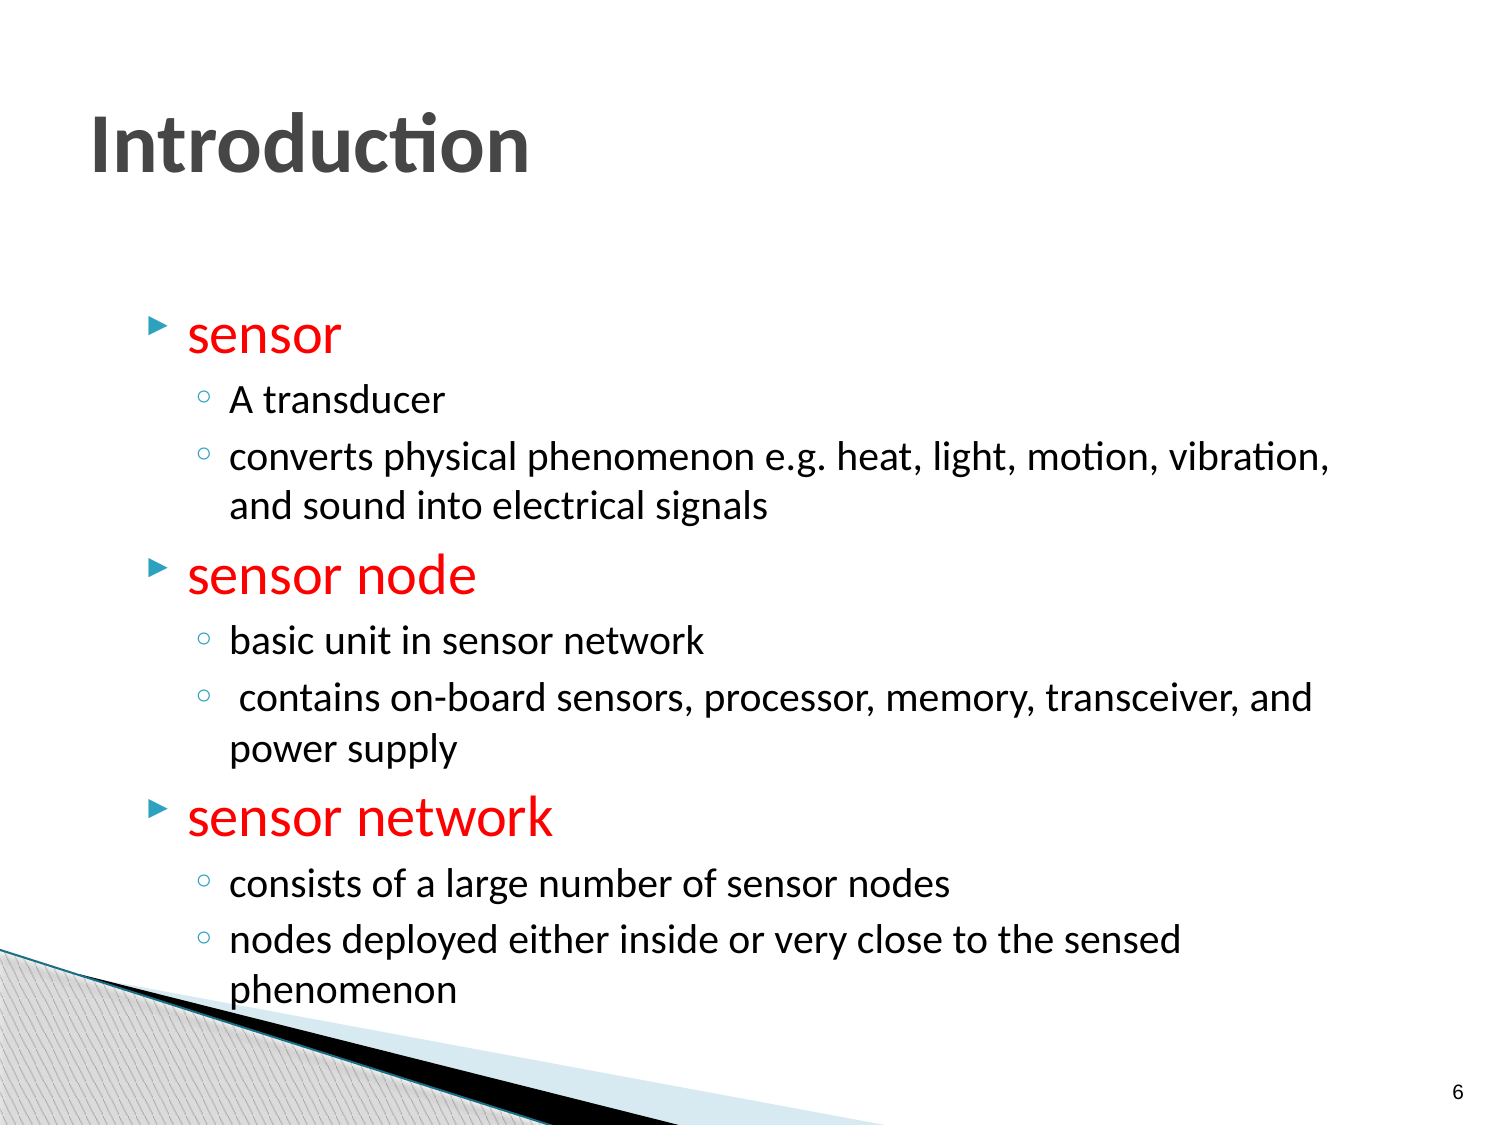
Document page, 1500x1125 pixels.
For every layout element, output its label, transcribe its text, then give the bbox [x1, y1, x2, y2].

title Introduction [75, 45, 1425, 233]
slide_number 6 [1418, 1051, 1479, 1112]
list sensor A transducer converts physical phenomenon e.g. heat, light, motion, vibration, and sound into electrical signals sensor node basic unit in sensor network contains on-board sensors, processor, memory, transceiver, and power supply sensor network consists of a large number of sensor nodes nodes deployed either inside or very close to the sensed phenomenon [112, 287, 1388, 1038]
